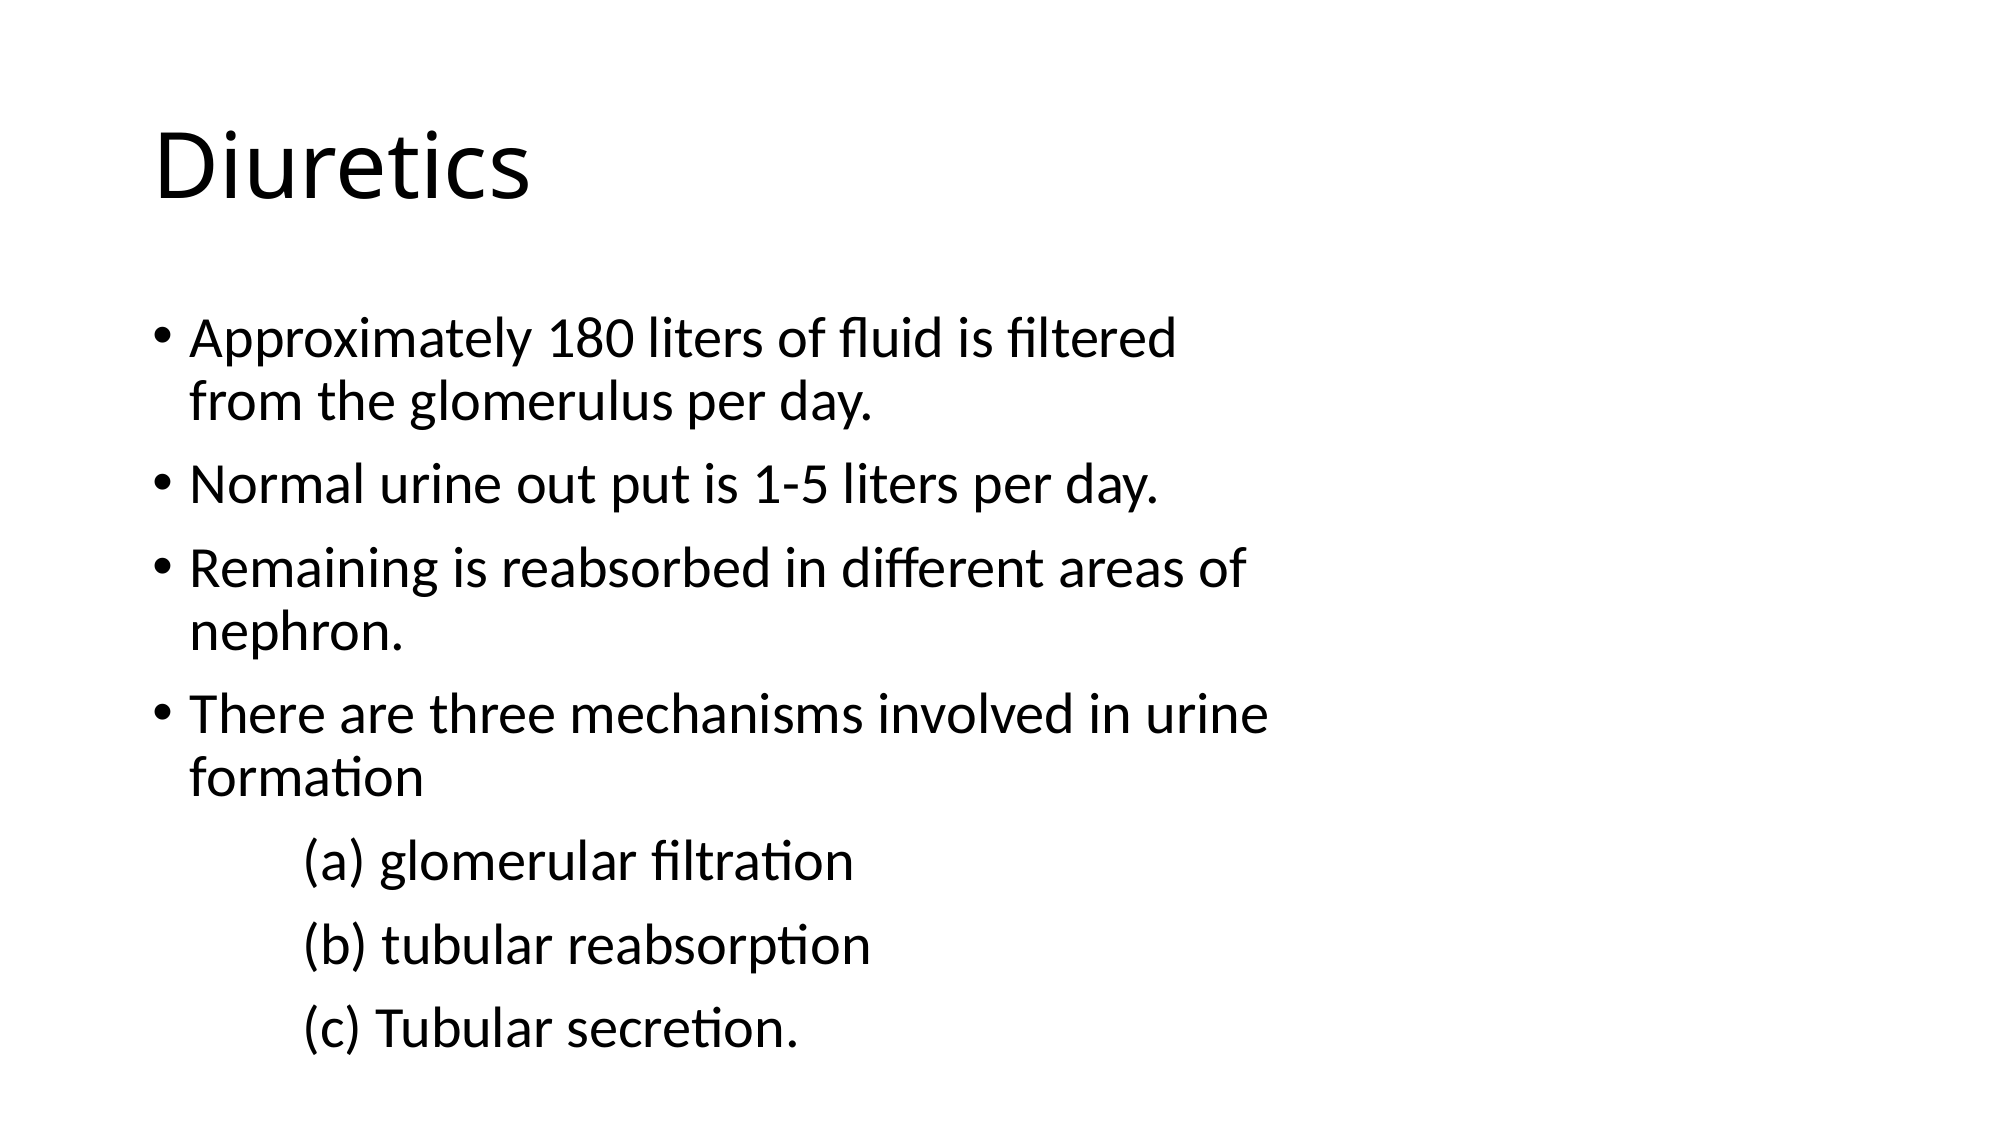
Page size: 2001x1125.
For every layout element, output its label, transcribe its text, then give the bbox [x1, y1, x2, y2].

list Approximately 180 liters of fluid is filtered from the glomerulus per day. Normal urine out put is 1-5 liters per day. Remaining is reabsorbed in different areas of nephron. There are three mechanisms involved in urine formation (a) glomerular filtration (b) tubular reabsorption (c) Tubular secretion. [137, 299, 1292, 1100]
title Diuretics [137, 59, 1863, 278]
